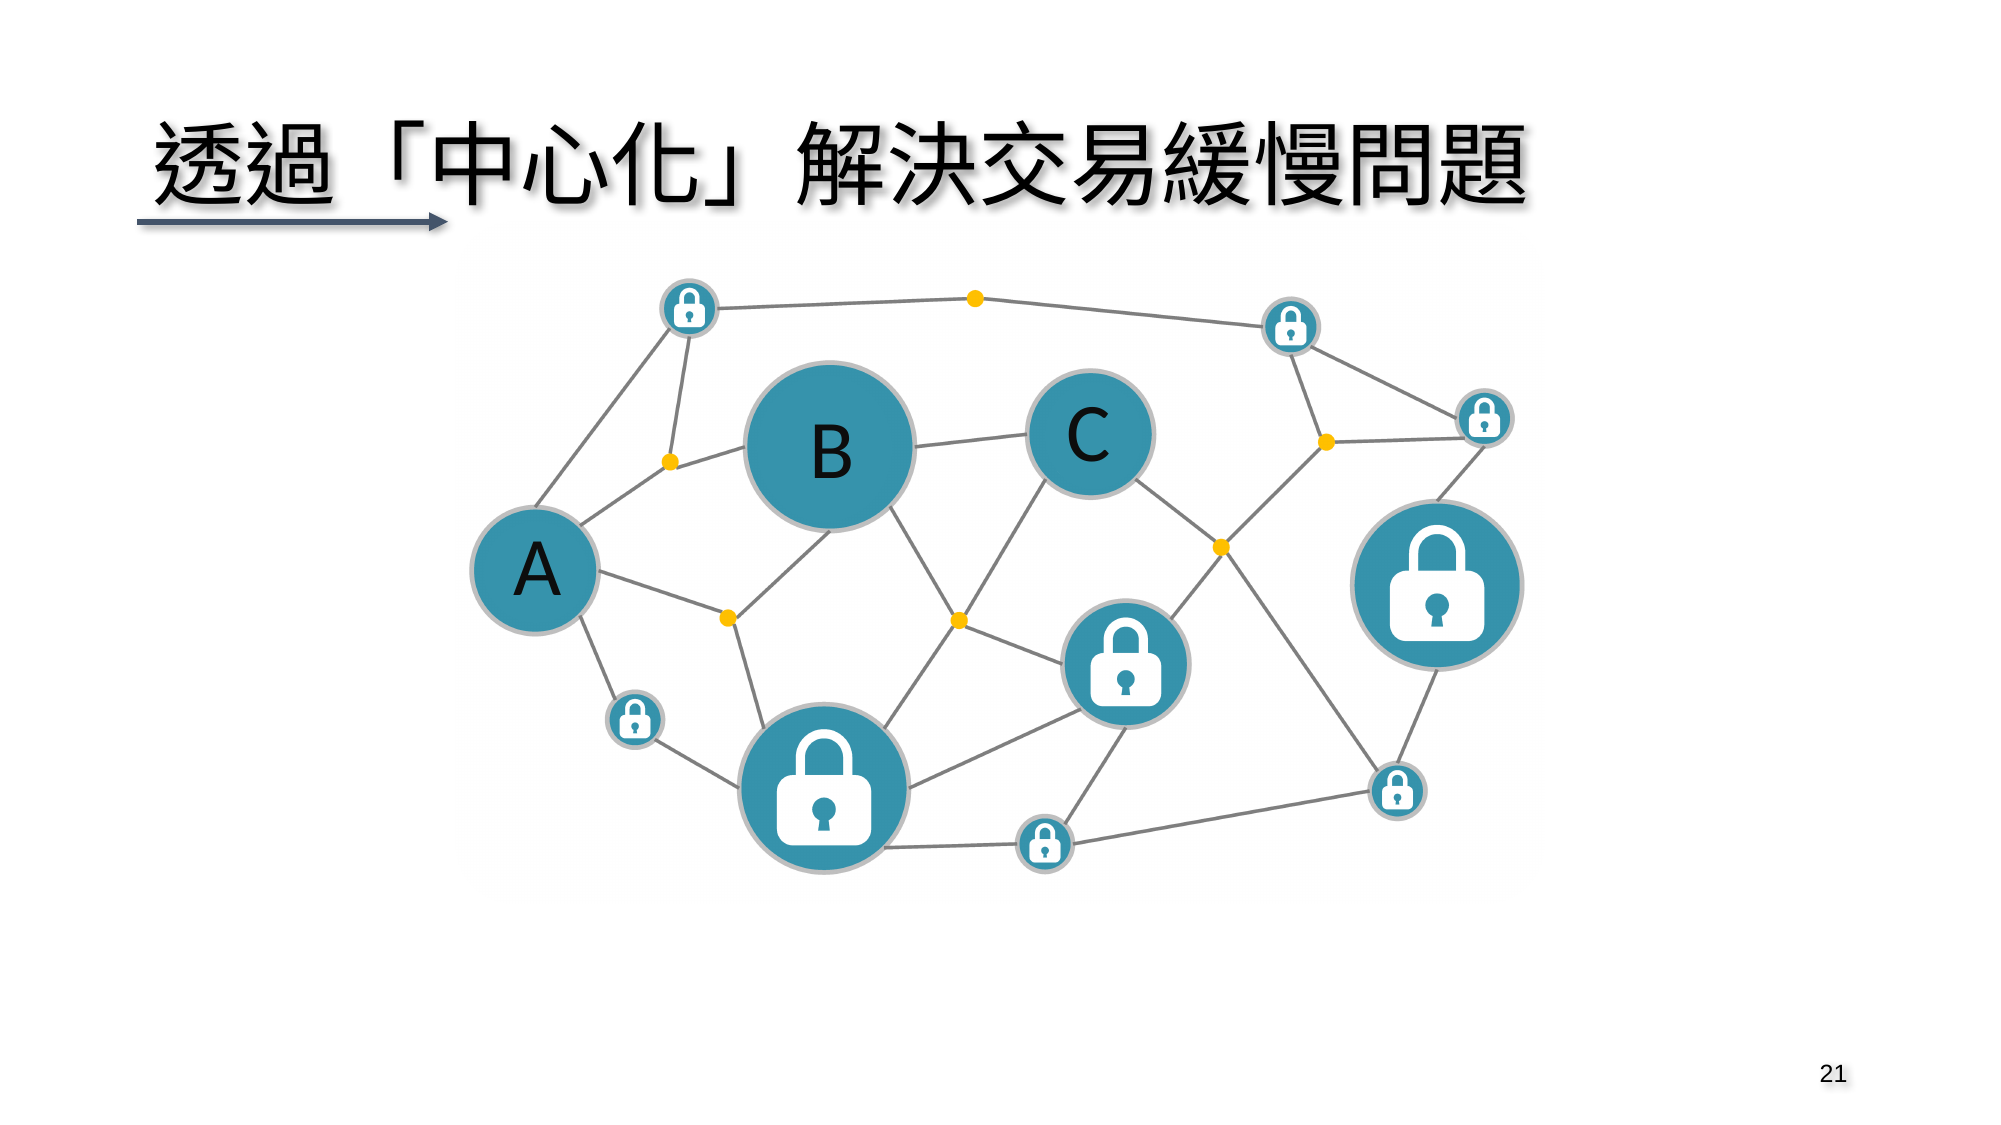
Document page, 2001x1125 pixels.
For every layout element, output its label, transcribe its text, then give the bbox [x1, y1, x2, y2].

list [455, 221, 1545, 904]
title 透過「中心化」解決交易緩慢問題 [137, 59, 1863, 278]
slide_number 21 [1761, 1042, 1863, 1103]
